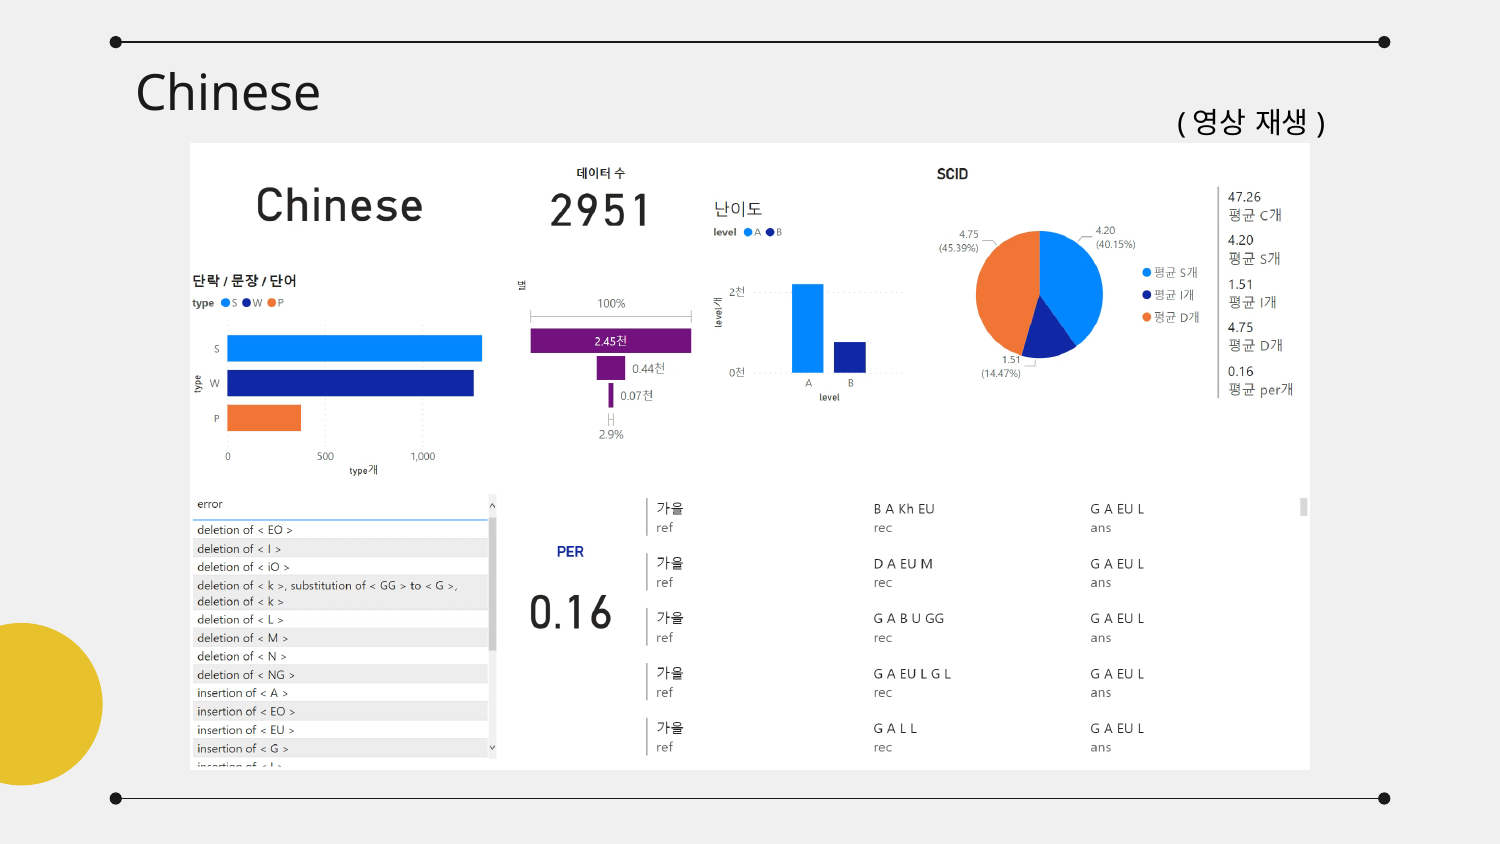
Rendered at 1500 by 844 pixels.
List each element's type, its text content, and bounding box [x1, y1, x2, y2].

text_box (영상 재생) [1162, 97, 1340, 148]
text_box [189, 141, 1311, 771]
text_box [0, 622, 103, 786]
title Chinese [120, 45, 1385, 140]
